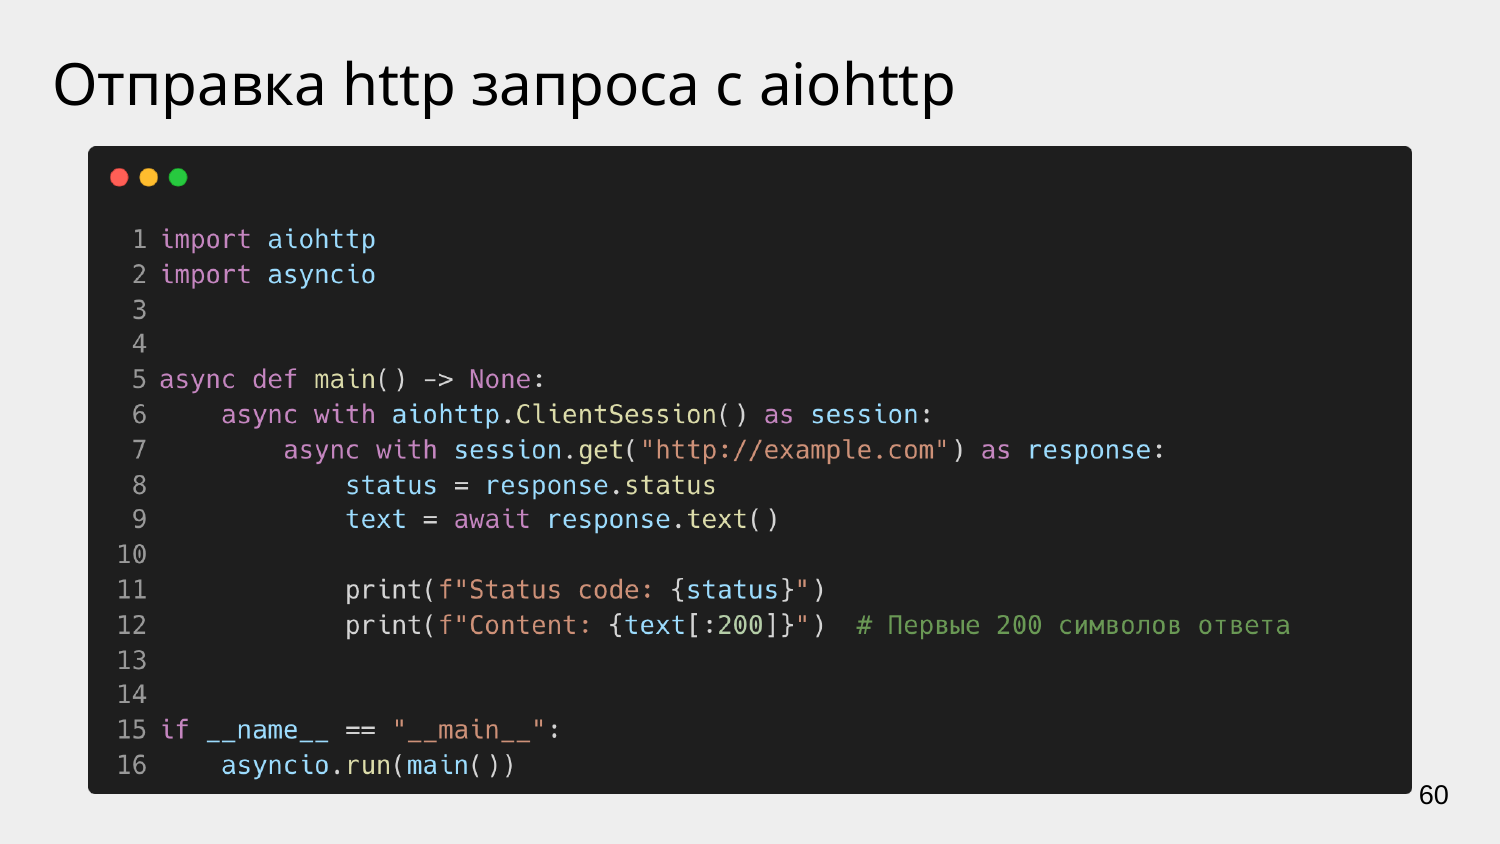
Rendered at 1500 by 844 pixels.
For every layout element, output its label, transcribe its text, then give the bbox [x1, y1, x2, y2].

picture [87, 146, 1413, 794]
title Отправка http запроса с aiohttp [37, 32, 1477, 147]
slide_number ‹#› [1387, 762, 1480, 830]
